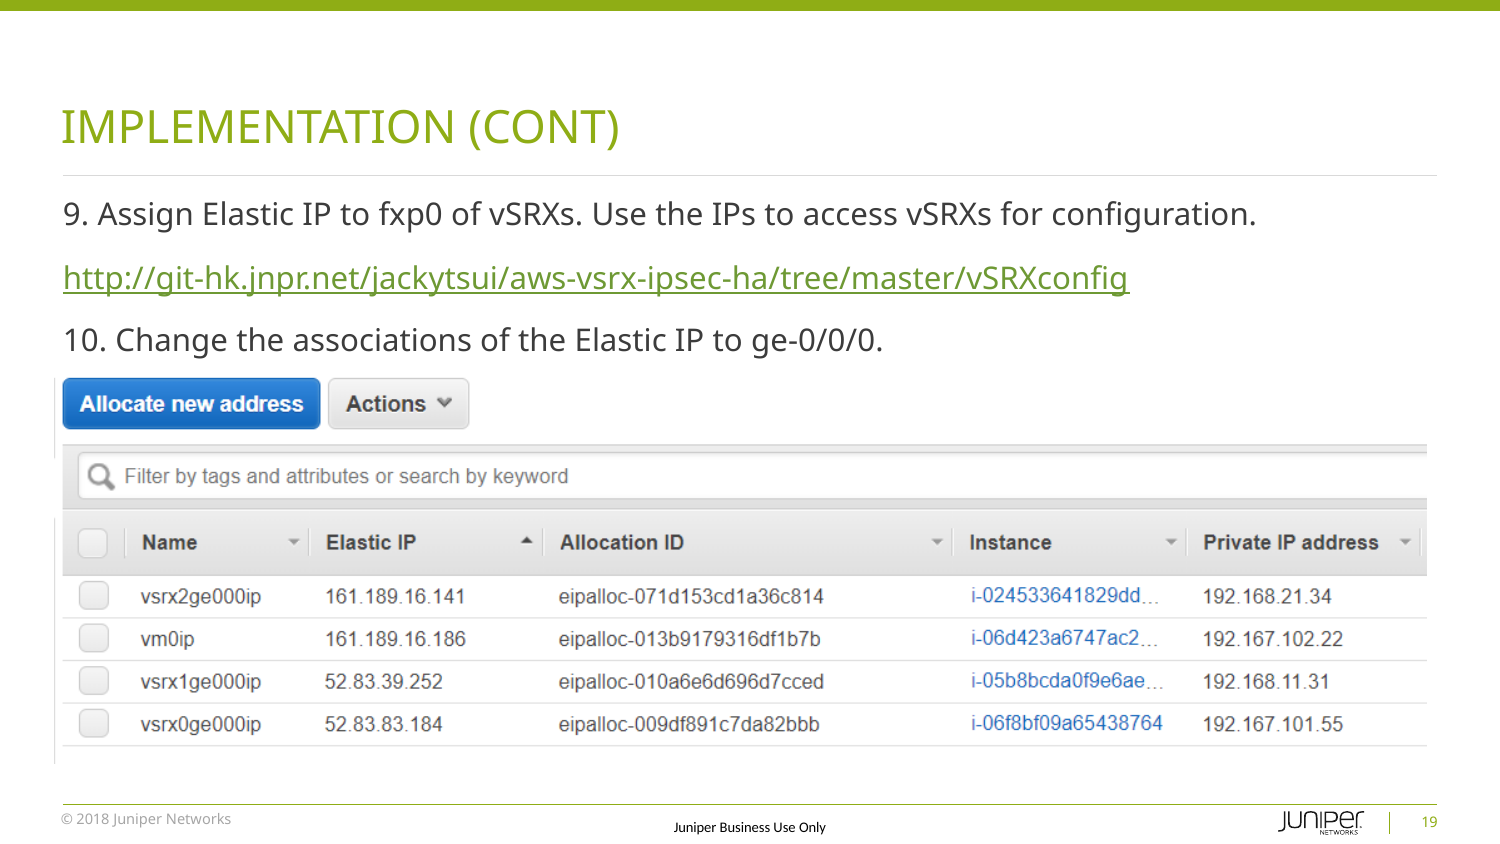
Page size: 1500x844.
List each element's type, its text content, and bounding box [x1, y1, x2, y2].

picture [54, 368, 1427, 764]
slide_number 19 [1397, 813, 1438, 832]
title Implementation (cont) [60, 48, 1446, 154]
list 9. Assign Elastic IP to fxp0 of vSRXs. Use the IPs to access vSRXs for configuration. http://git-hk.jnpr.net/jackytsui/aws-vsrx-ipsec-ha/tree/master/vSRXconfig 10. Change the associations of the Elastic IP to ge-0/0/0. [62, 197, 1446, 402]
